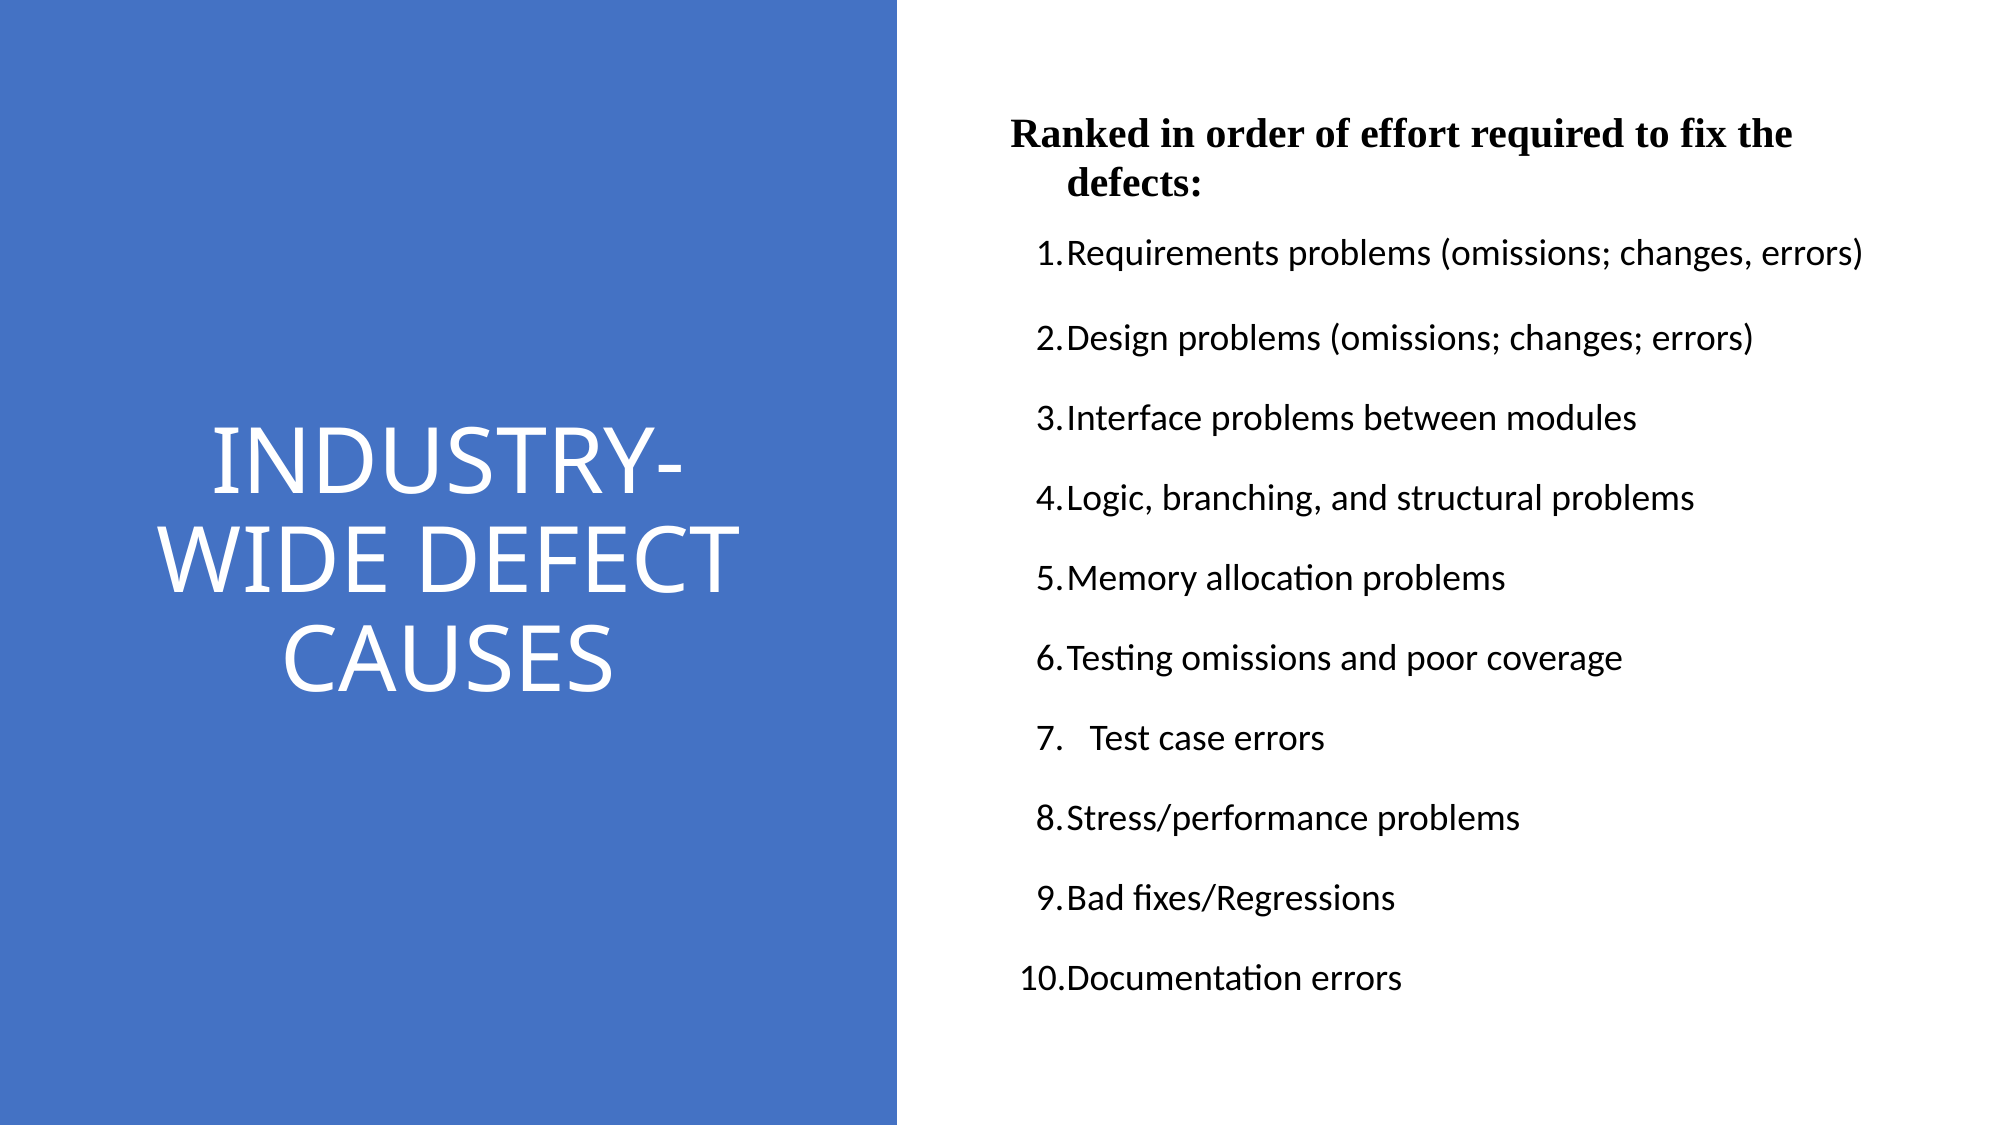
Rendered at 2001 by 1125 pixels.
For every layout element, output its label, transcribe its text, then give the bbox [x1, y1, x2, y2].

text_box [0, 0, 898, 1125]
text_box Ranked in order of effort required to fix the defects: [999, 104, 1896, 218]
list 1. Requirements problems (omissions; changes, errors) 2. Design problems (omissions; changes; errors) 3. Interface problems between modules 4. Logic, branching, and structural problems 5. Memory allocation problems 6. Testing omissions and poor coverage 7. Test case errors 8. Stress/performance problems 9. Bad fixes/Regressions 10. Documentation errors [999, 228, 1896, 1021]
title INDUSTRY-WIDE DEFECT CAUSES [101, 104, 796, 1021]
